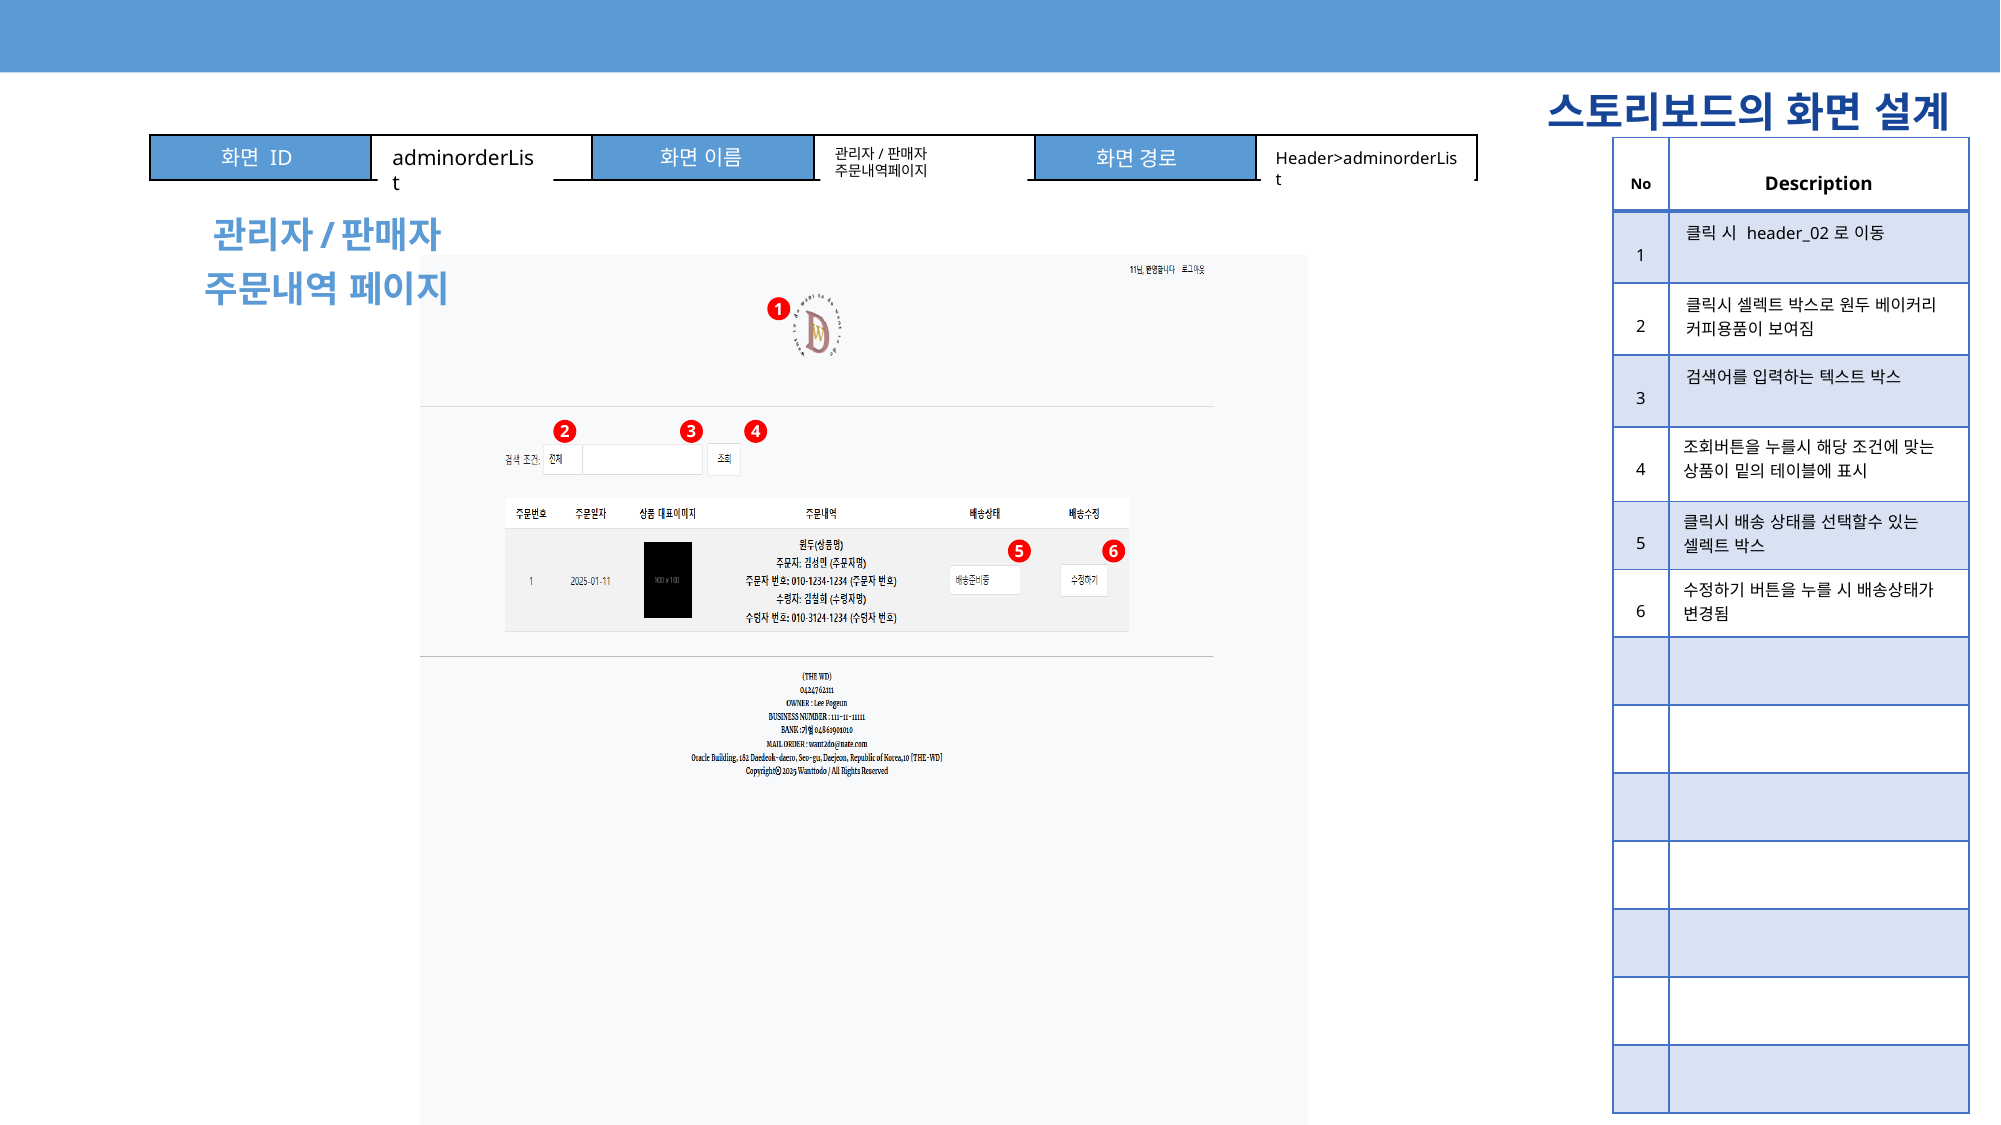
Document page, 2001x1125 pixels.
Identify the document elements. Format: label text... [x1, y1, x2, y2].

table_cell [1614, 706, 1668, 772]
table_cell 2 [1614, 284, 1668, 354]
table_cell 조회버튼을 누를시 해당 조건에 맞는 상품이 밑의 테이블에 표시 [1670, 428, 1968, 501]
table_cell 1 [1614, 213, 1668, 282]
text_box [0, 0, 2000, 73]
table_cell [1614, 638, 1668, 704]
table_cell [1614, 978, 1668, 1044]
table_cell [1670, 978, 1968, 1044]
text_box 관리자/판매자 주문내역 페이지 [188, 209, 467, 321]
table_cell [1614, 910, 1668, 976]
table_cell 5 [1614, 502, 1668, 569]
table_cell [1670, 842, 1968, 908]
table_cell 4 [1614, 428, 1668, 501]
table_cell [1614, 774, 1668, 840]
table_cell 6 [1614, 570, 1668, 636]
table_cell 클릭시 셀렉트 박스로 원두 베이커리 커피용품이 보여짐 [1670, 284, 1968, 354]
table_cell 클릭시 배송 상태를 선택할수 있는 셀렉트 박스 [1670, 502, 1968, 569]
picture [420, 255, 1308, 1125]
table_cell 3 [1614, 356, 1668, 426]
title 스토리보드의 화면 설계 [1530, 72, 1968, 144]
table_header No [1614, 144, 1668, 209]
table_cell [1670, 706, 1968, 772]
table_cell [1670, 910, 1968, 976]
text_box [149, 134, 1478, 188]
table_cell [1670, 638, 1968, 704]
table_cell [1614, 842, 1668, 908]
table_cell 클릭 시 header_02로 이동 [1670, 213, 1968, 282]
table_cell [1614, 1046, 1668, 1112]
table_header Description [1670, 144, 1968, 209]
table_cell 수정하기 버튼을 누를 시 배송상태가 변경됨 [1670, 570, 1968, 636]
table_cell 검색어를 입력하는 텍스트 박스 [1670, 356, 1968, 426]
table_cell [1670, 1046, 1968, 1112]
table_cell [1670, 774, 1968, 840]
